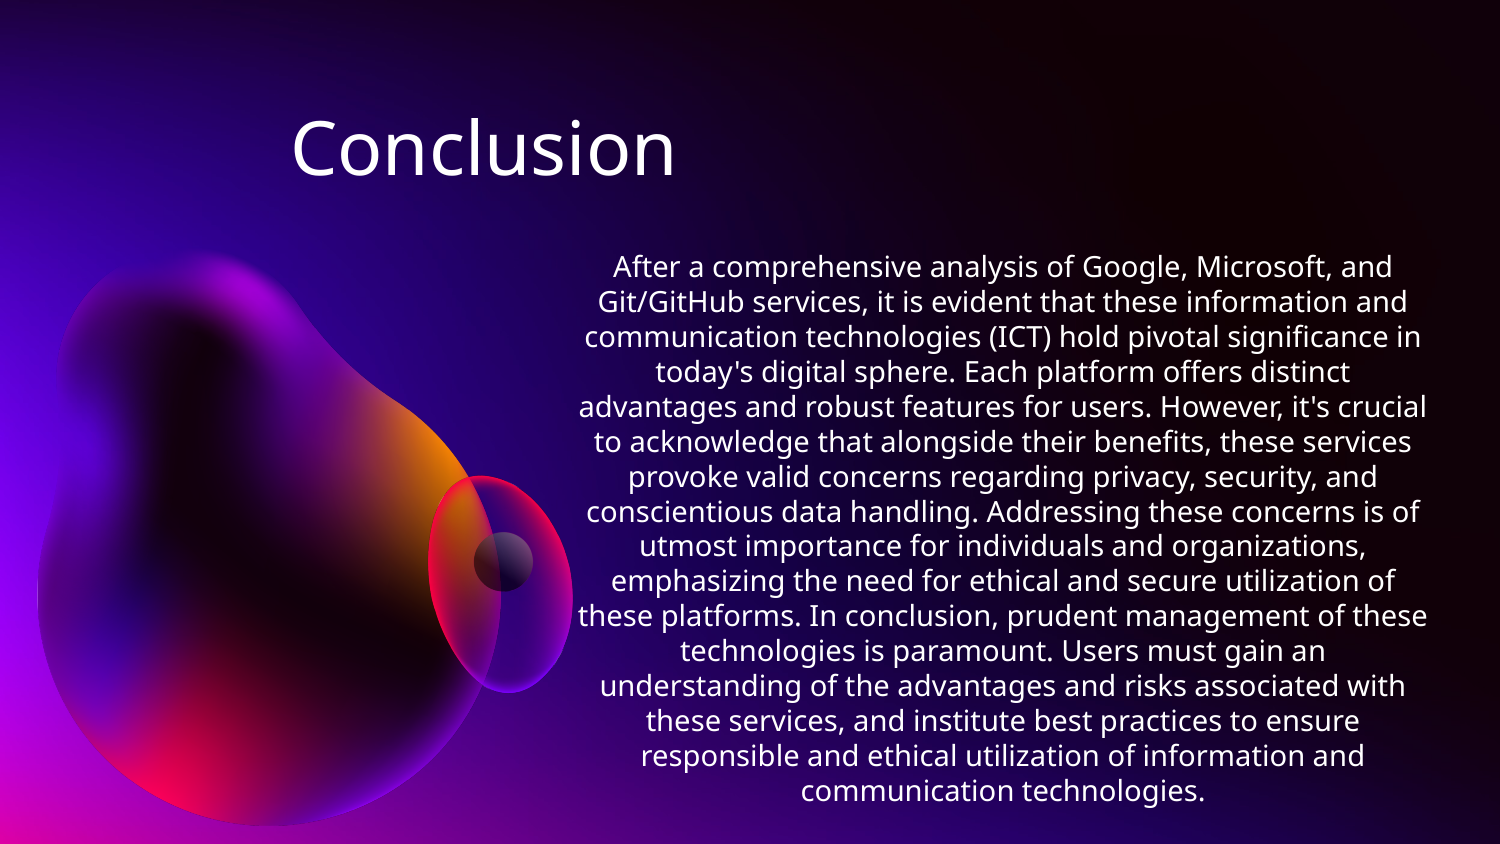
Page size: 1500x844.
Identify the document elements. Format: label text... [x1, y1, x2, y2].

picture [0, 0, 1500, 844]
text_box After a comprehensive analysis of Google, Microsoft, and Git/GitHub services, it is evident that these information and communication technologies (ICT) hold pivotal significance in today's digital sphere. Each platform offers distinct advantages and robust features for users. However, it's crucial to acknowledge that alongside their benefits, these services provoke valid concerns regarding privacy, security, and conscientious data handling. Addressing these concerns is of utmost importance for individuals and organizations, emphasizing the need for ethical and secure utilization of these platforms. In conclusion, prudent management of these technologies is paramount. Users must gain an understanding of the advantages and risks associated with these services, and institute best practices to ensure responsible and ethical utilization of information and communication technologies. [561, 240, 1445, 815]
title Conclusion [272, 85, 696, 180]
